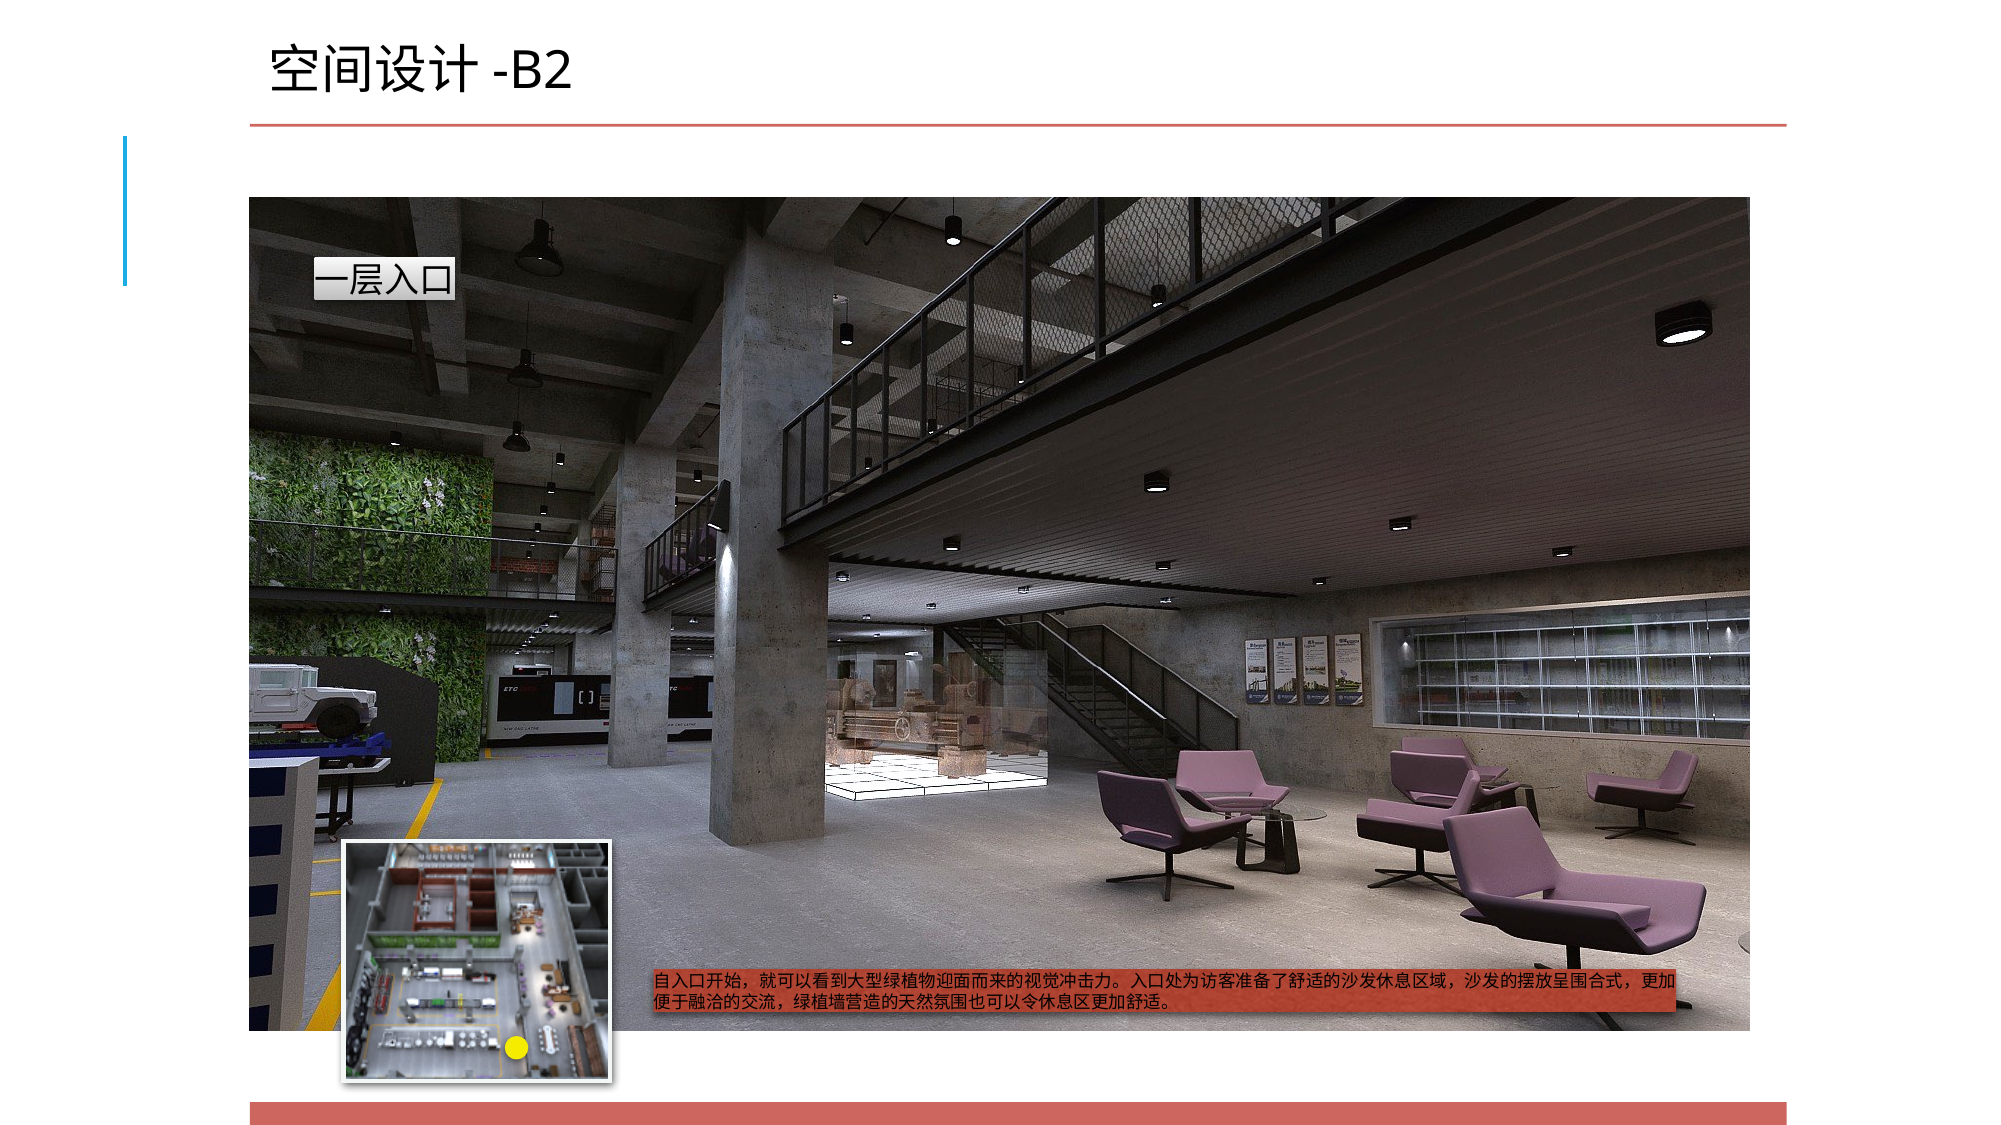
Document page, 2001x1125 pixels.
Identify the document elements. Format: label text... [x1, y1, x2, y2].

text_box 空间设计-B2 [269, 35, 575, 99]
text_box [249, 123, 1787, 127]
text_box [249, 1102, 1787, 1125]
picture [249, 197, 1751, 1080]
